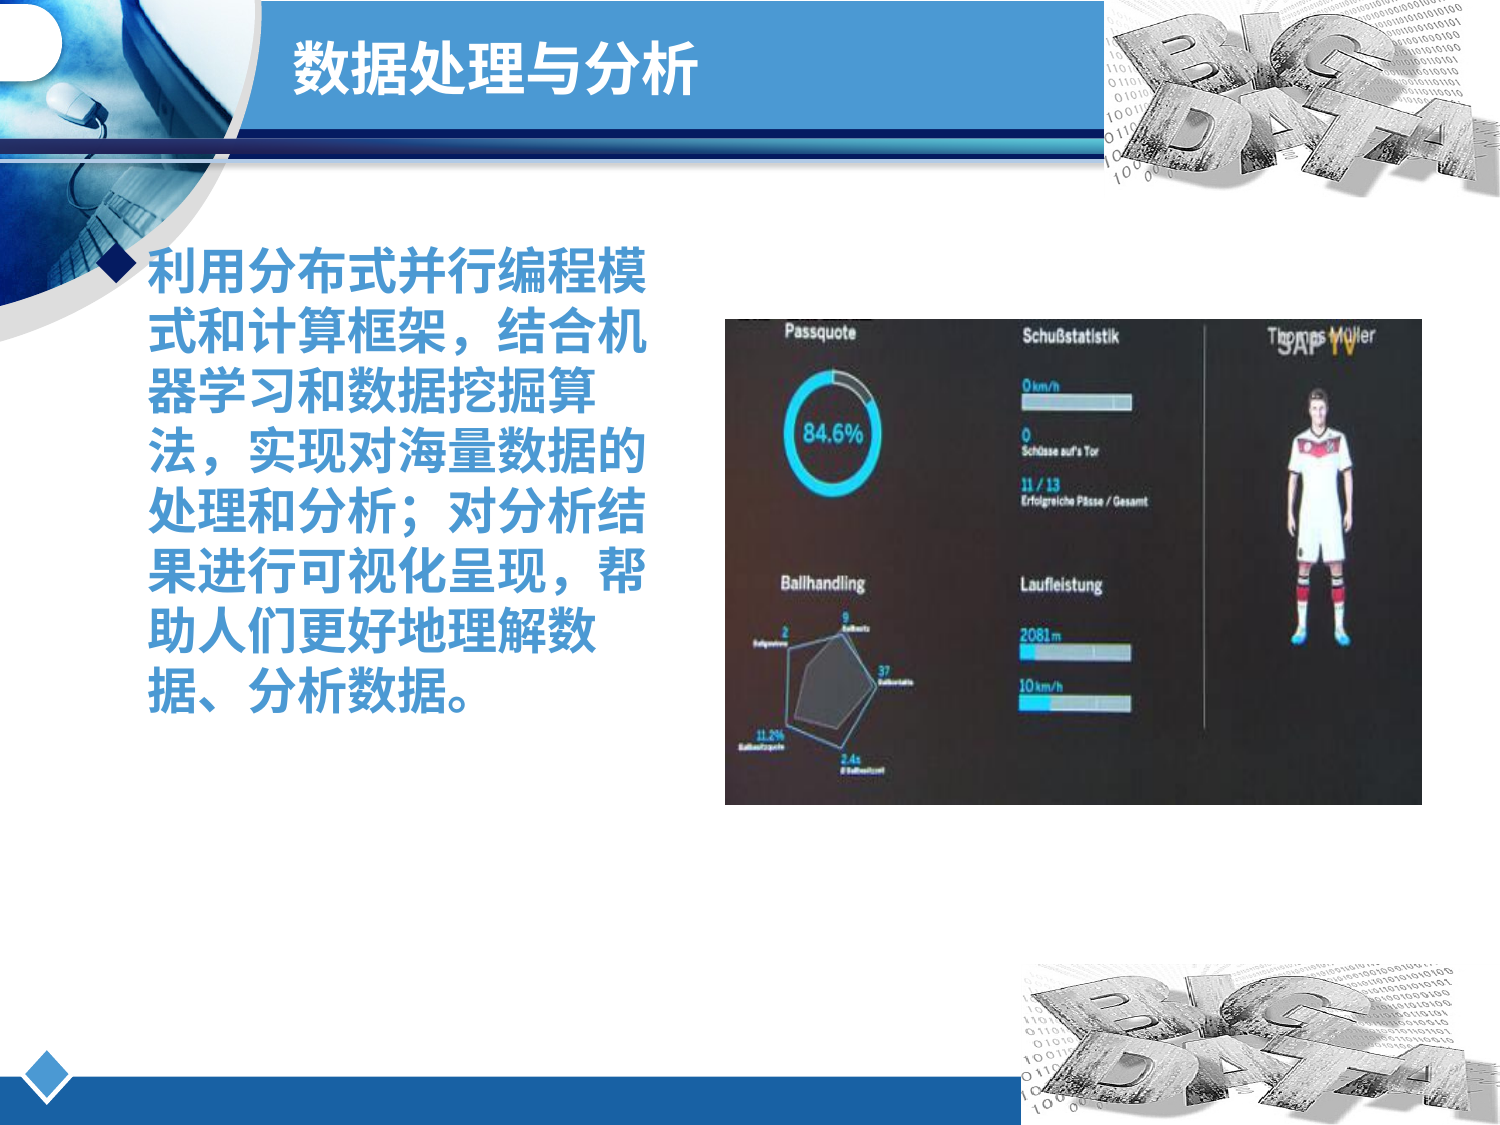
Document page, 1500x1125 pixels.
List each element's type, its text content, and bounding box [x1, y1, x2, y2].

picture [1021, 963, 1500, 1125]
list 利用分布式并行编程模式和计算框架，结合机器学习和数据挖掘算法，实现对海量数据的处理和分析；对分析结果进行可视化呈现，帮助人们更好地理解数据、分析数据。 [76, 231, 705, 948]
picture [0, 0, 1500, 198]
title 数据处理与分析 [277, 0, 1102, 134]
picture [0, 163, 211, 306]
picture [725, 319, 1422, 806]
